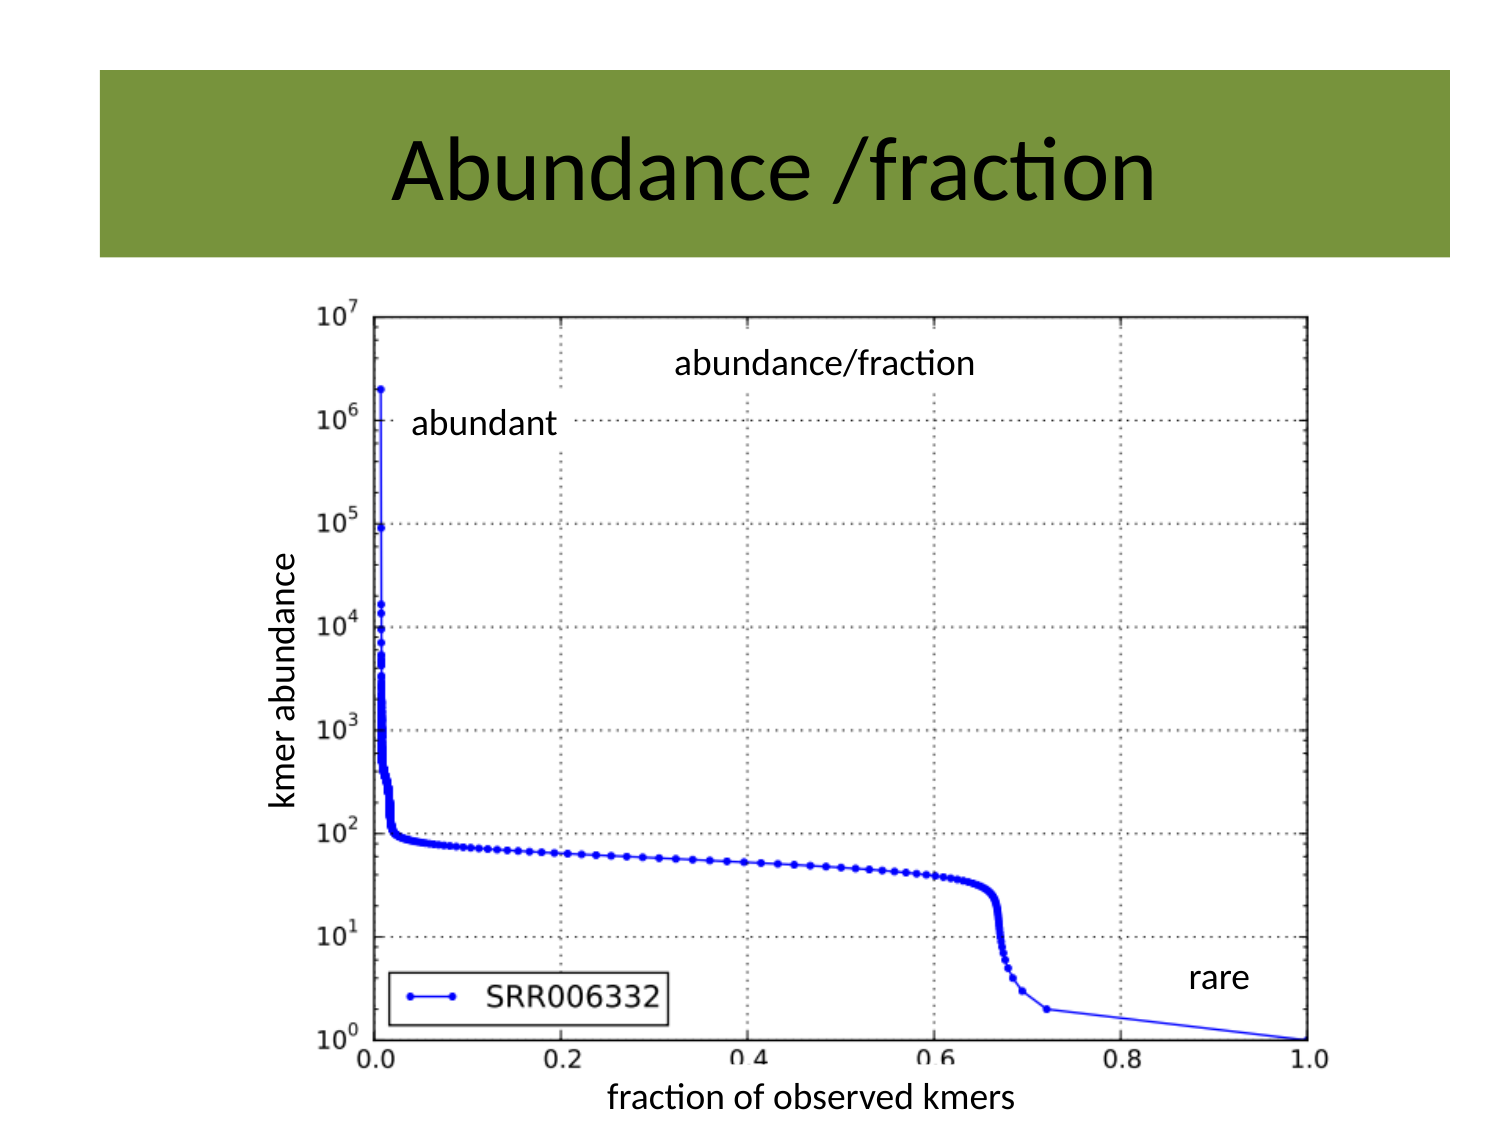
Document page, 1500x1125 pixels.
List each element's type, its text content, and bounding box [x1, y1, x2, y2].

text_box Abundance /fraction [99, 70, 1450, 258]
picture [223, 227, 1425, 1125]
